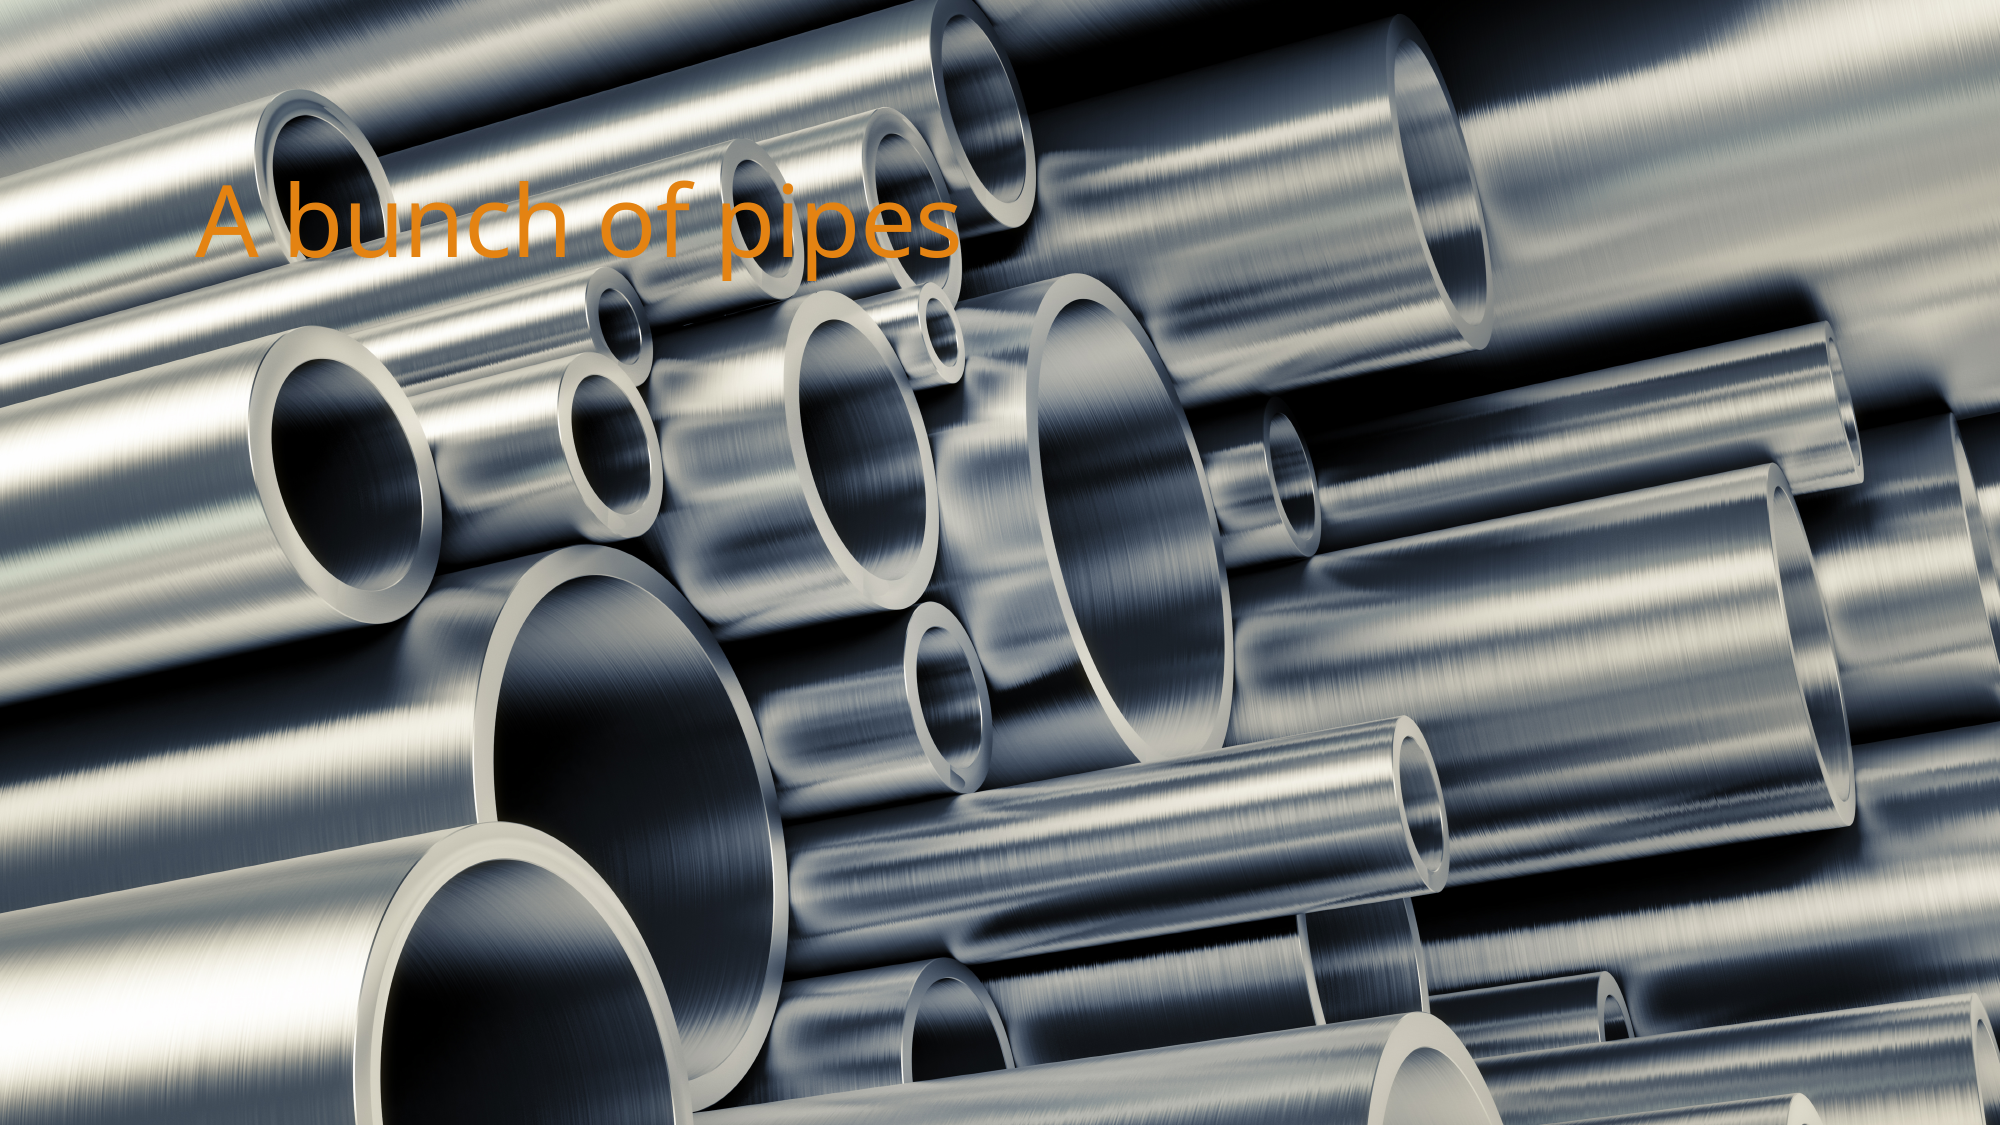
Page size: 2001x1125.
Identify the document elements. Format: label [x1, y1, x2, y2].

list [0, 0, 2000, 1125]
